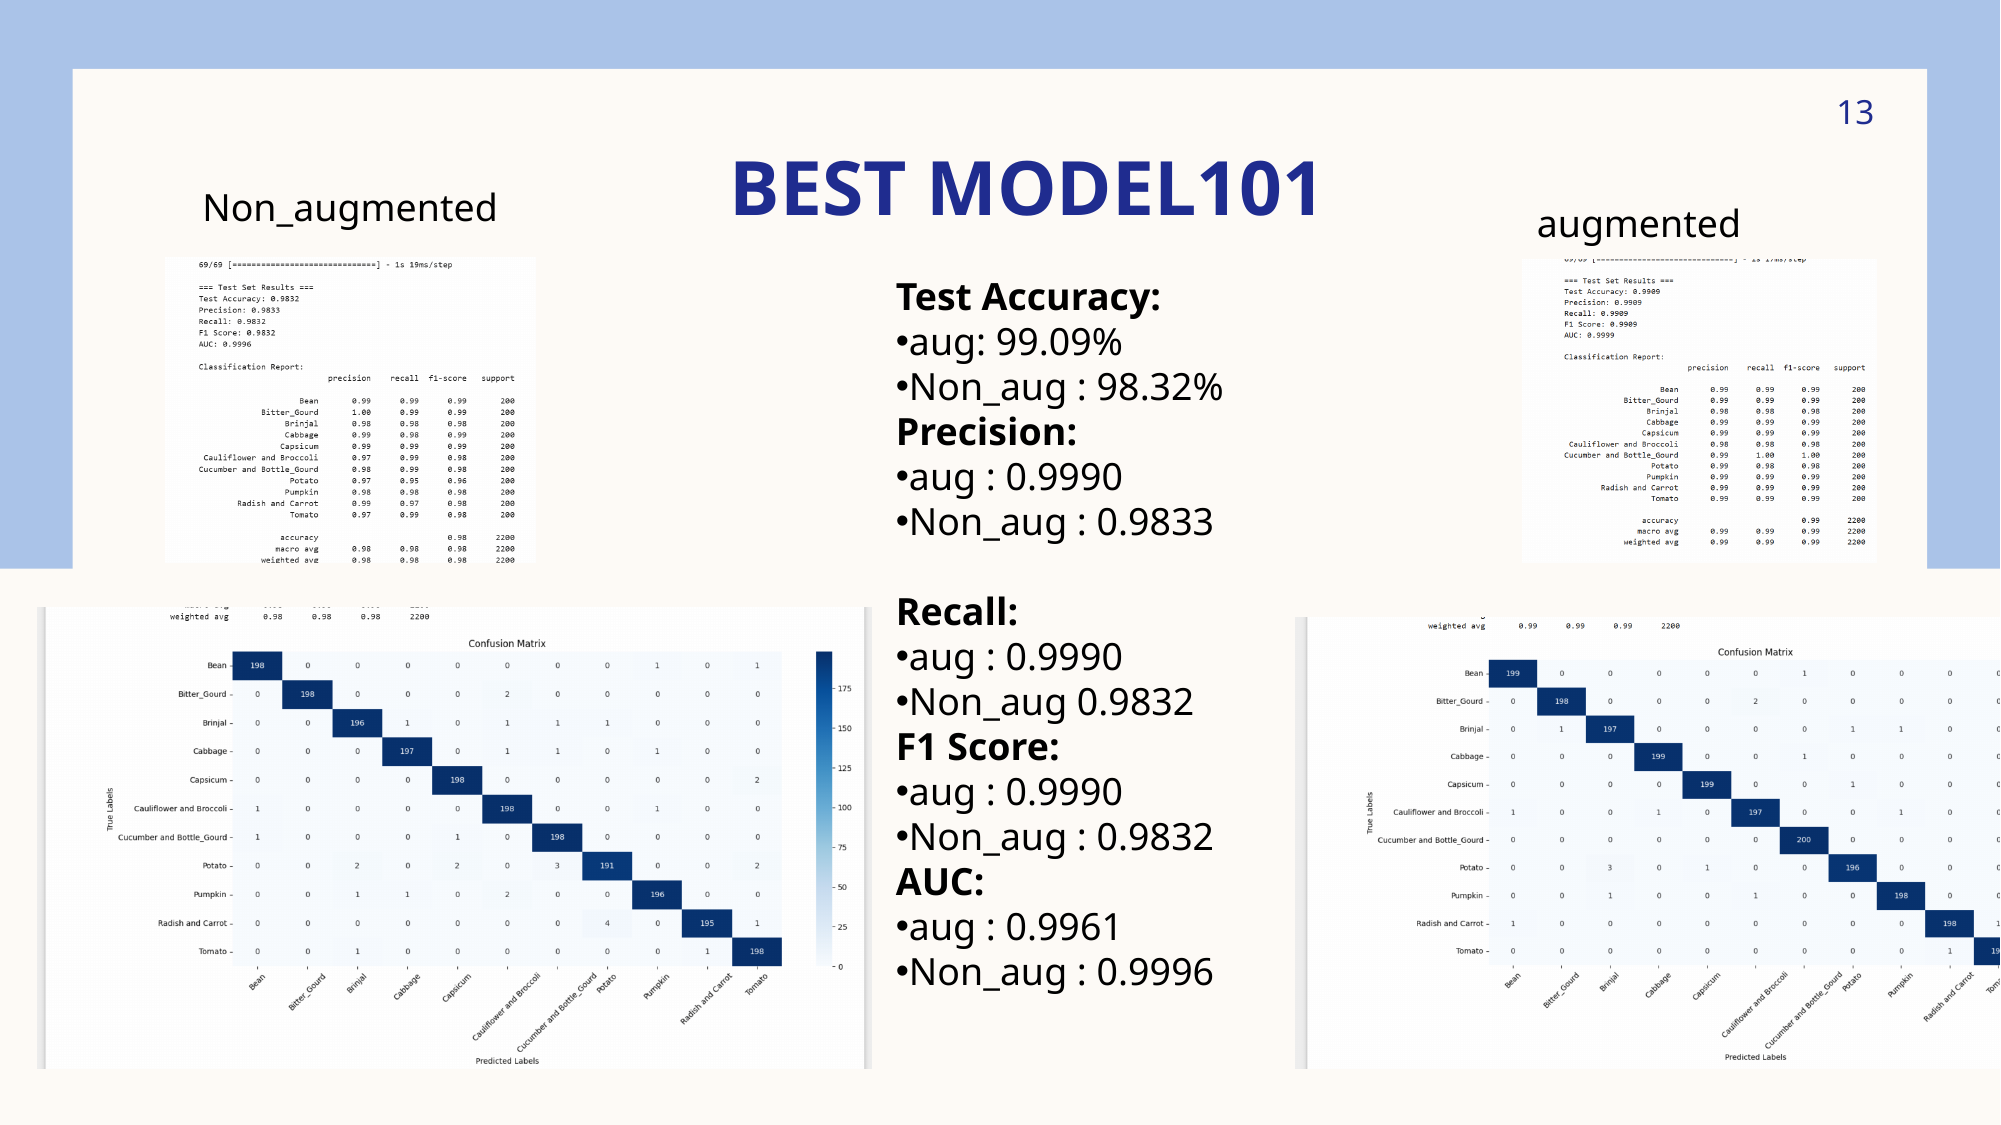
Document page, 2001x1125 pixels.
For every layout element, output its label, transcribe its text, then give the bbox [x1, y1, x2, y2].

picture [37, 607, 872, 1069]
picture [1521, 259, 1877, 563]
title Best model101 [165, 63, 1891, 231]
picture [165, 257, 536, 563]
text_box Test Accuracy: aug: 99.09% Non_aug : 98.32% Precision: aug : 0.9990 Non_aug : 0.9833 Recall: aug : 0.9990 Non_aug 0.9832 F1 Score: aug : 0.9990 Non_aug : 0.9832 AUC: aug : 0.9961 Non_aug : 0.9996 [881, 265, 1286, 1045]
text_box augmented [1522, 193, 1813, 253]
text_box Non_augmented [187, 176, 536, 237]
picture [1295, 617, 2000, 1069]
